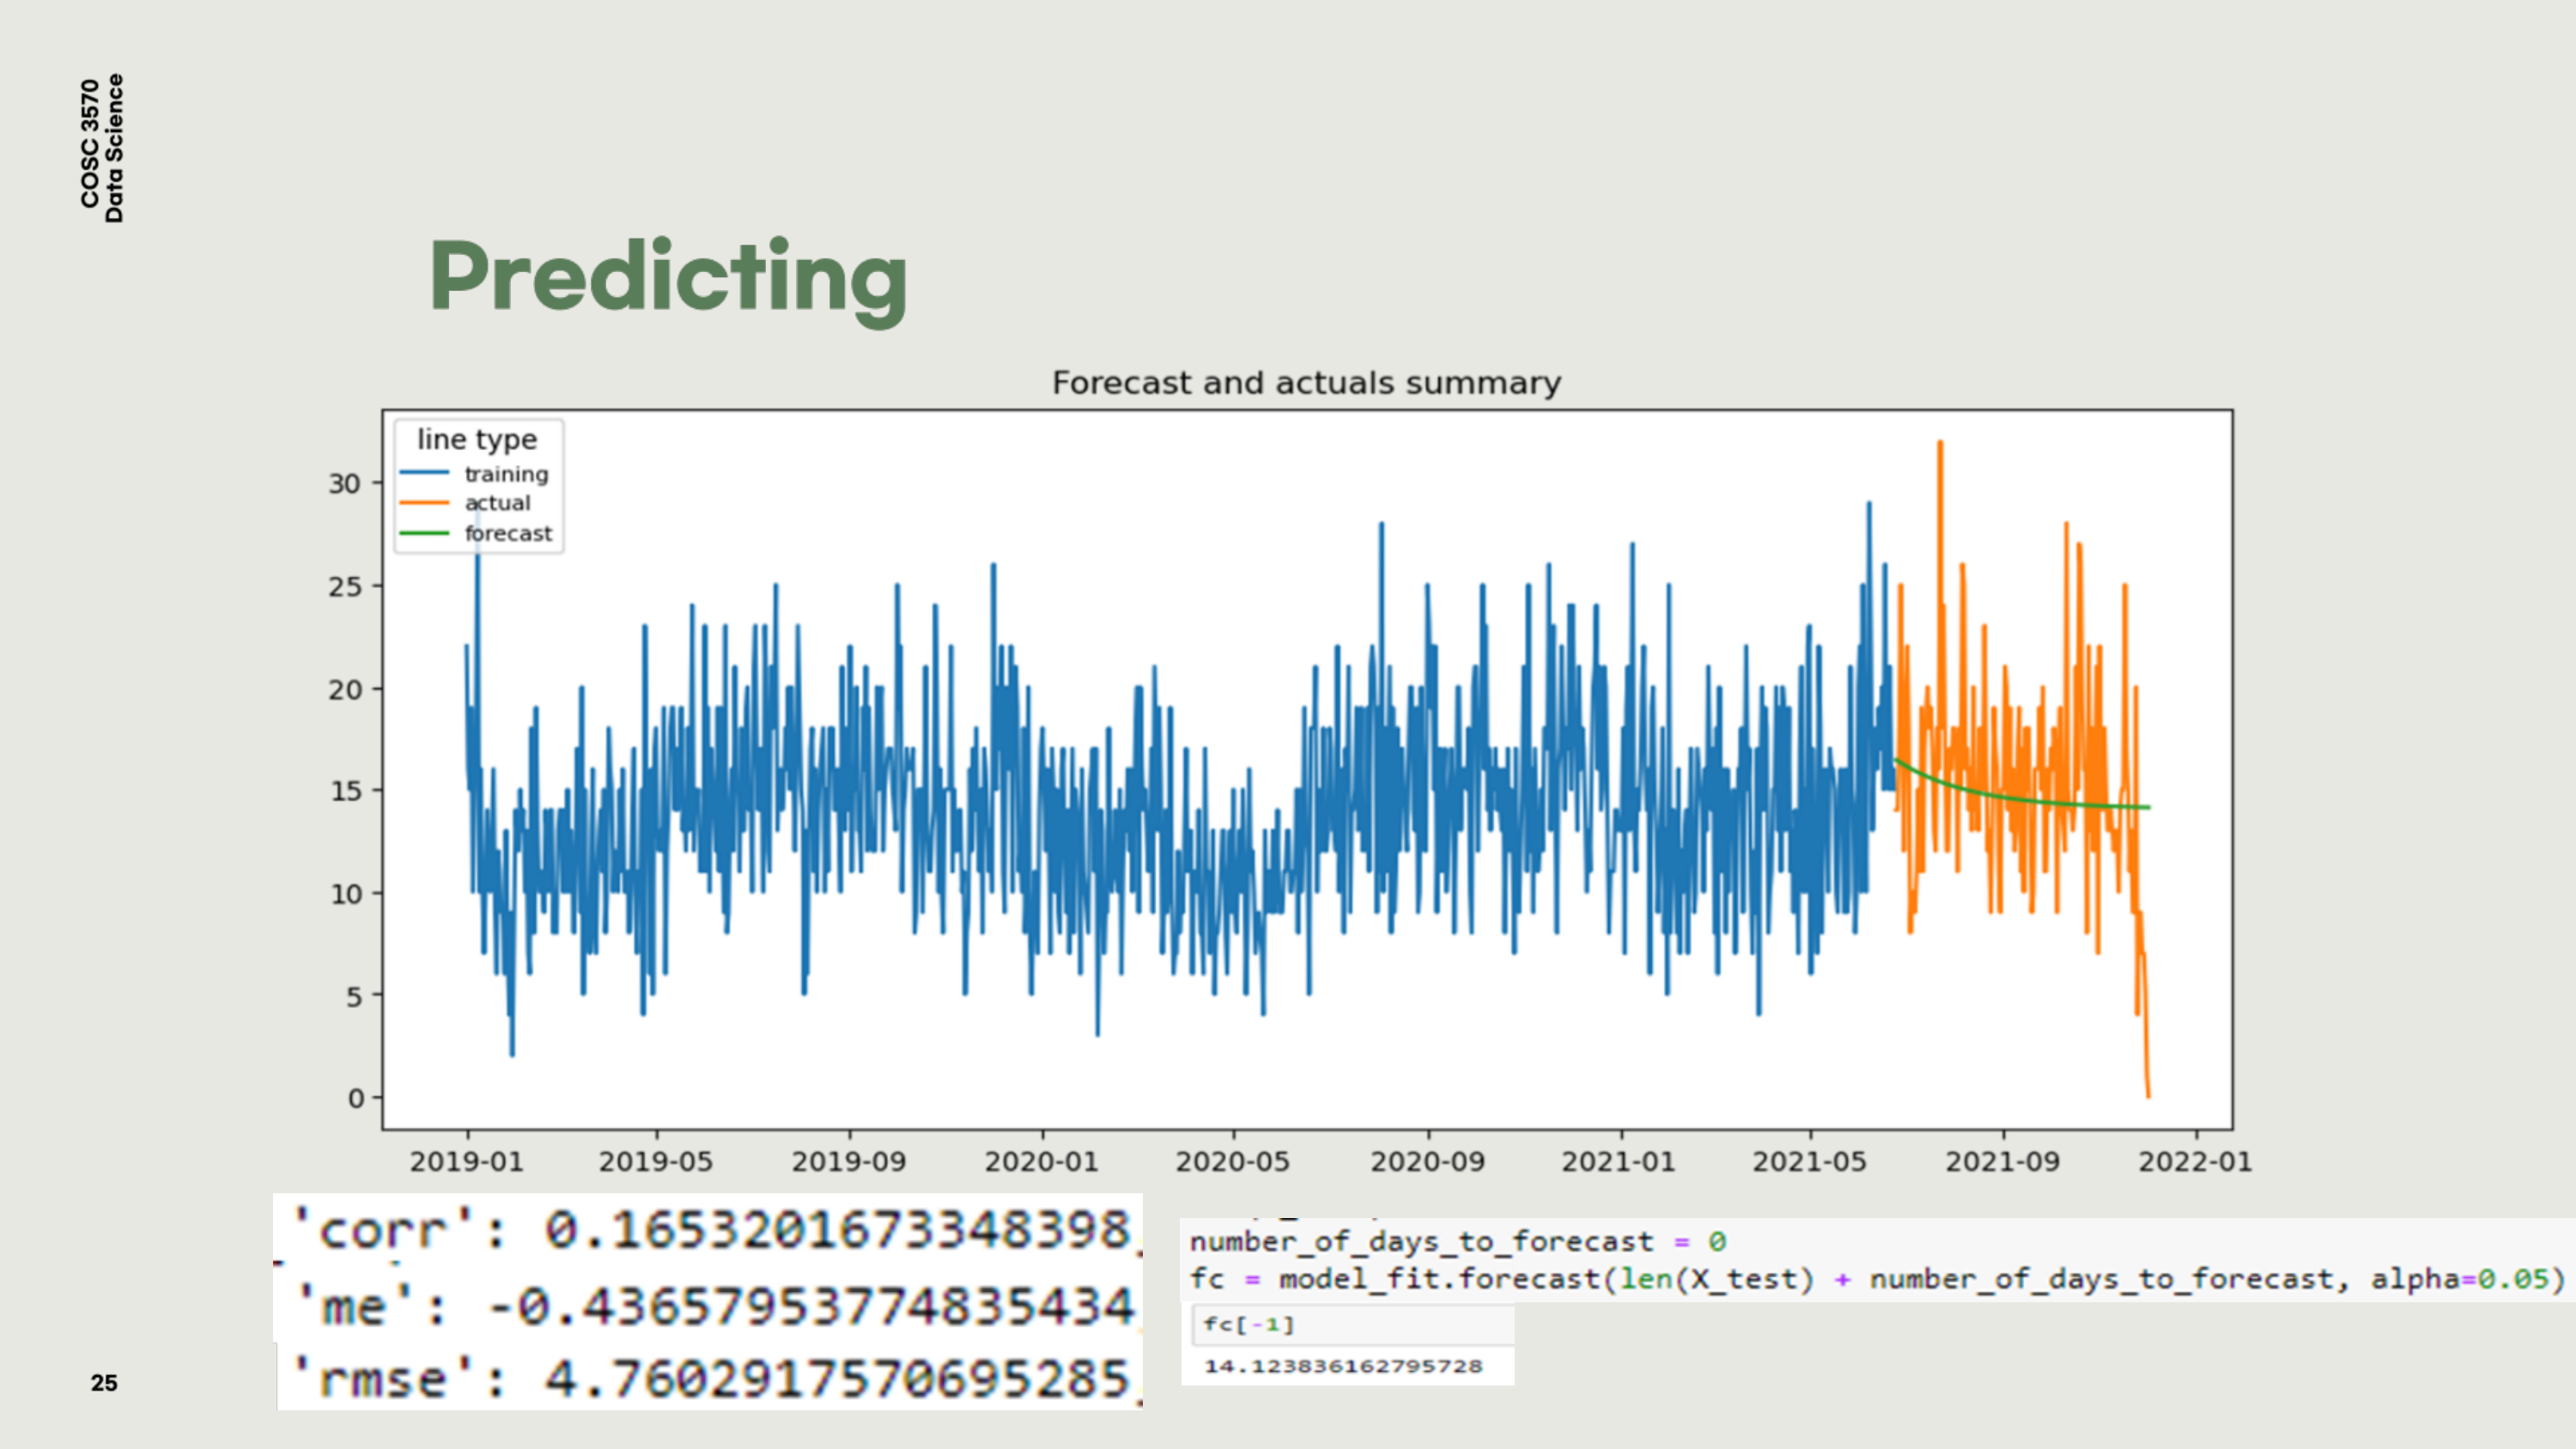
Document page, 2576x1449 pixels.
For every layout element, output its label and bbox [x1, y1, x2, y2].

picture [88, 1368, 128, 1409]
text_box [1180, 1217, 2576, 1302]
picture [415, 211, 950, 352]
text_box [273, 1193, 1144, 1410]
text_box [307, 352, 2274, 1194]
picture [0, 64, 219, 286]
text_box [1181, 1301, 1515, 1385]
